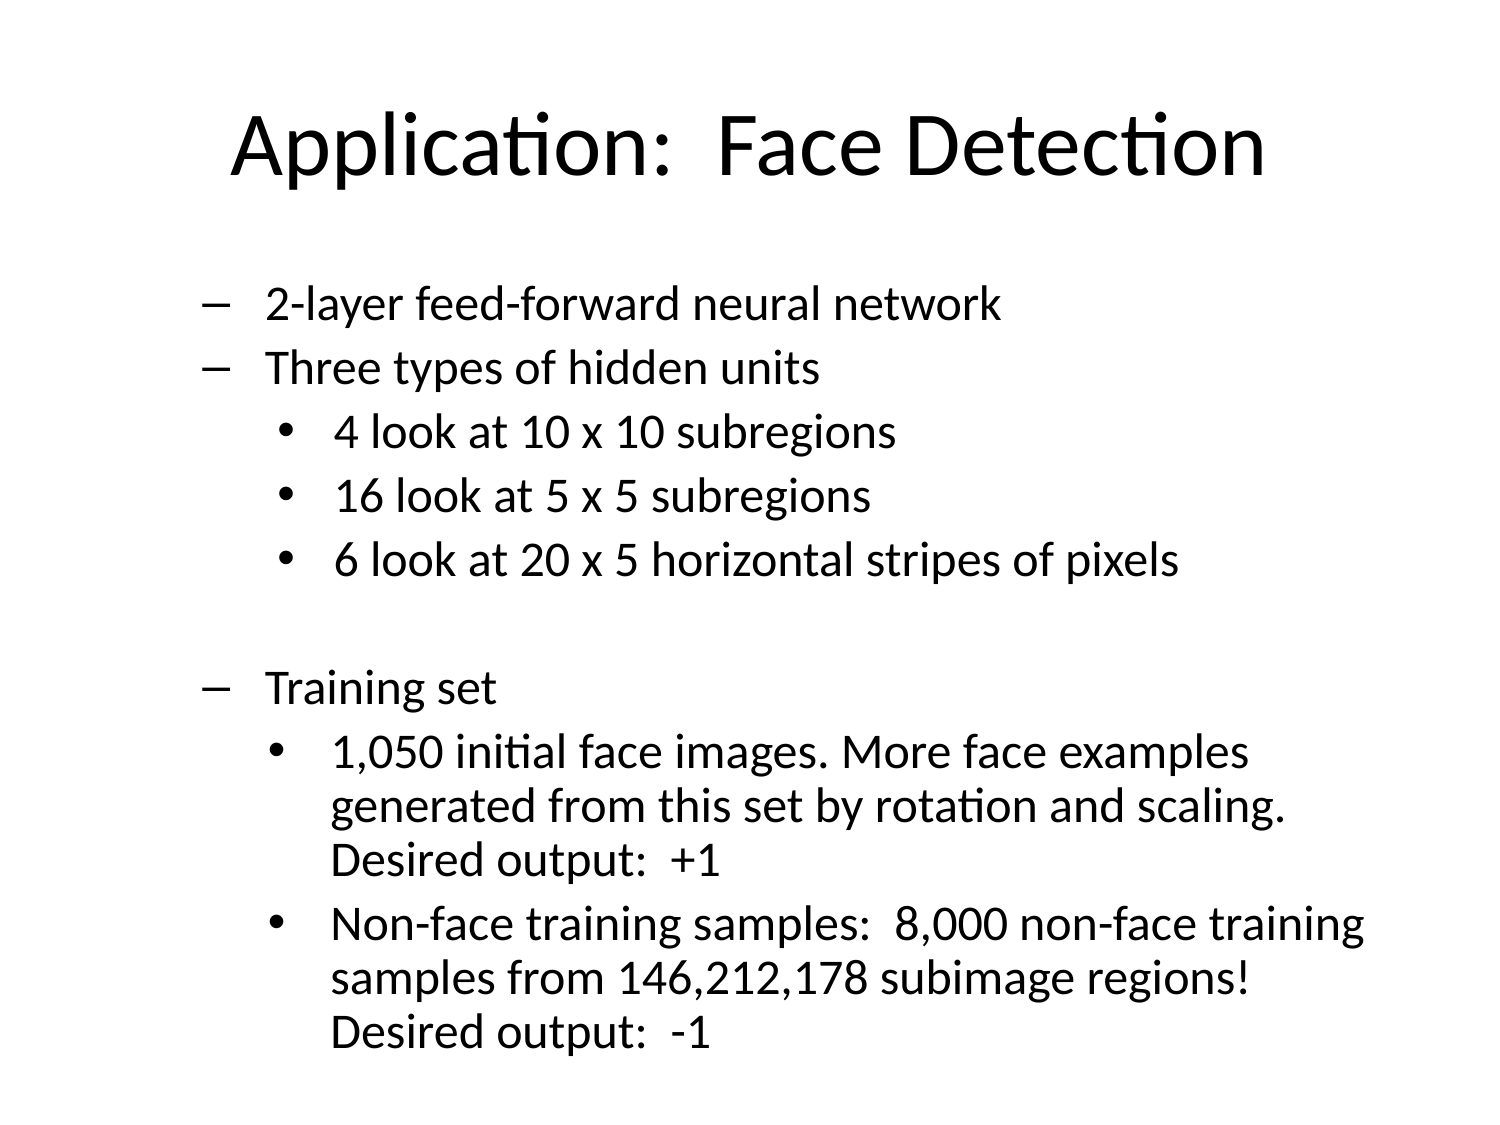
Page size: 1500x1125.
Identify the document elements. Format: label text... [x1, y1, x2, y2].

list 2-layer feed-forward neural network Three types of hidden units 4 look at 10 x 10 subregions 16 look at 5 x 5 subregions 6 look at 20 x 5 horizontal stripes of pixels Training set 1,050 initial face images. More face examples generated from this set by rotation and scaling. Desired output: +1 Non-face training samples: 8,000 non-face training samples from 146,212,178 subimage regions! Desired output: -1 [112, 220, 1388, 983]
title Application: Face Detection [75, 45, 1425, 233]
